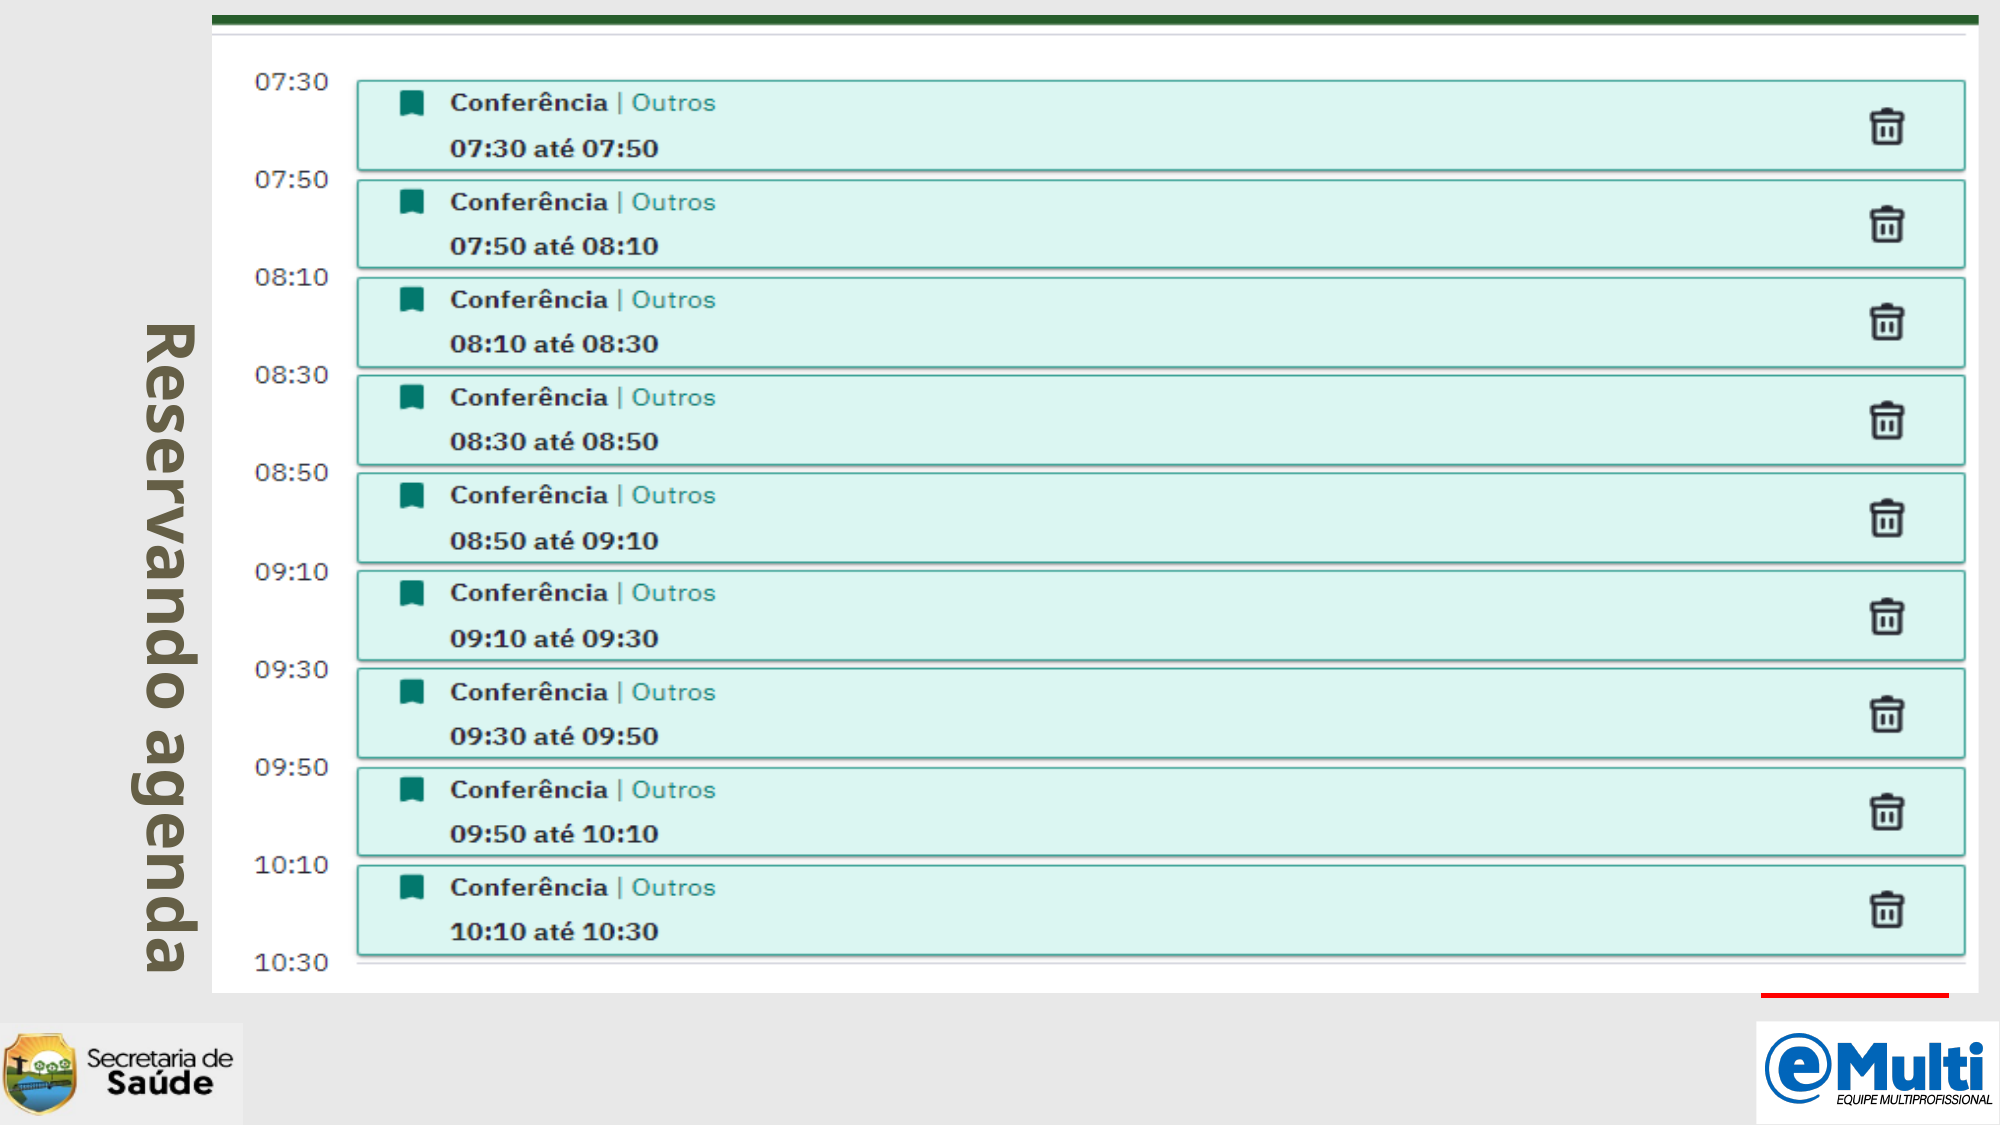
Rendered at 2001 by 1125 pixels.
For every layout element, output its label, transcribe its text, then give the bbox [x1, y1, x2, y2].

picture [212, 14, 1979, 993]
title Reservando agenda [21, 15, 212, 993]
picture [0, 1023, 243, 1125]
picture [1758, 1021, 2001, 1123]
